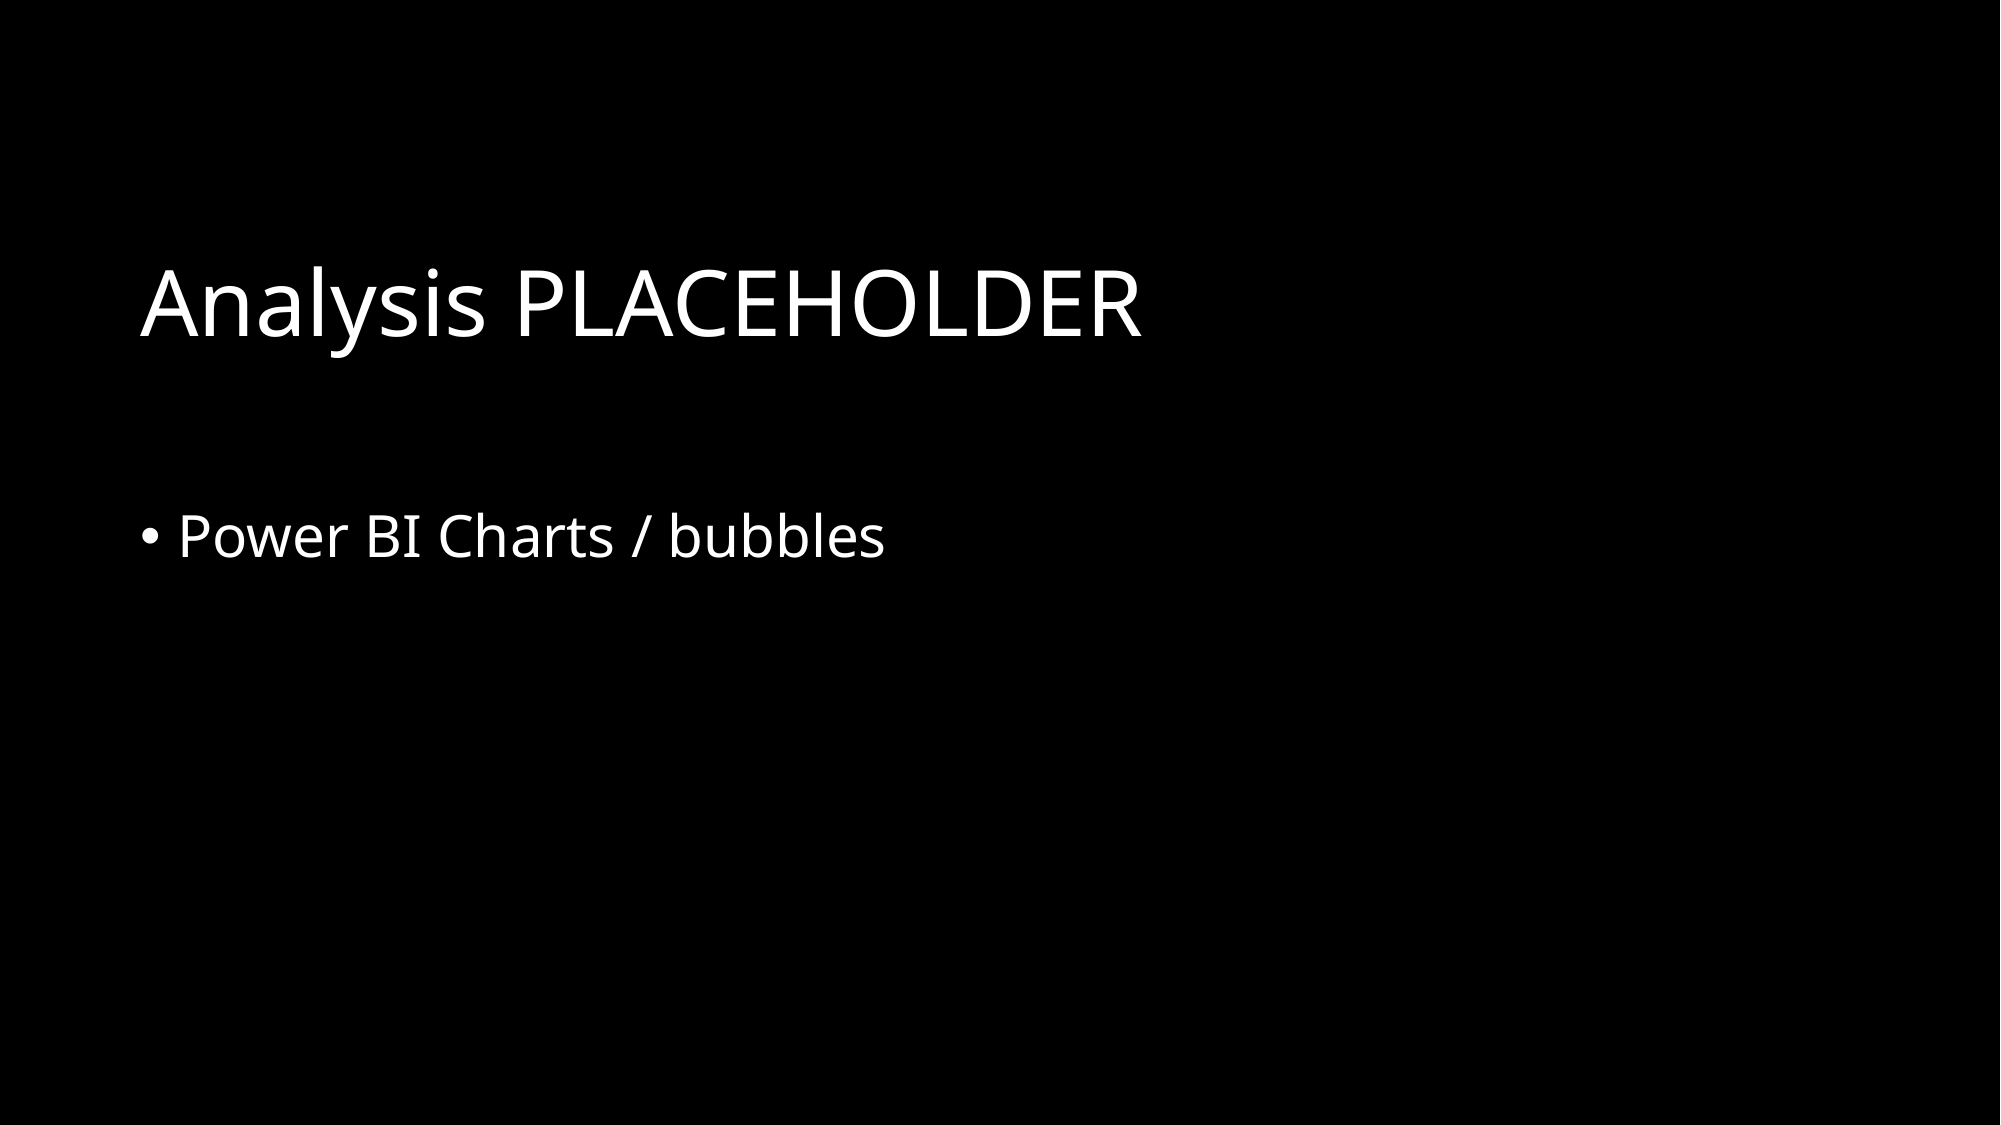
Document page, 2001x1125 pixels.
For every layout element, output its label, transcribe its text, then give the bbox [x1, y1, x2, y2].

title Analysis PLACEHOLDER [125, 249, 1625, 458]
list Power BI Charts / bubbles [125, 500, 1875, 1000]
